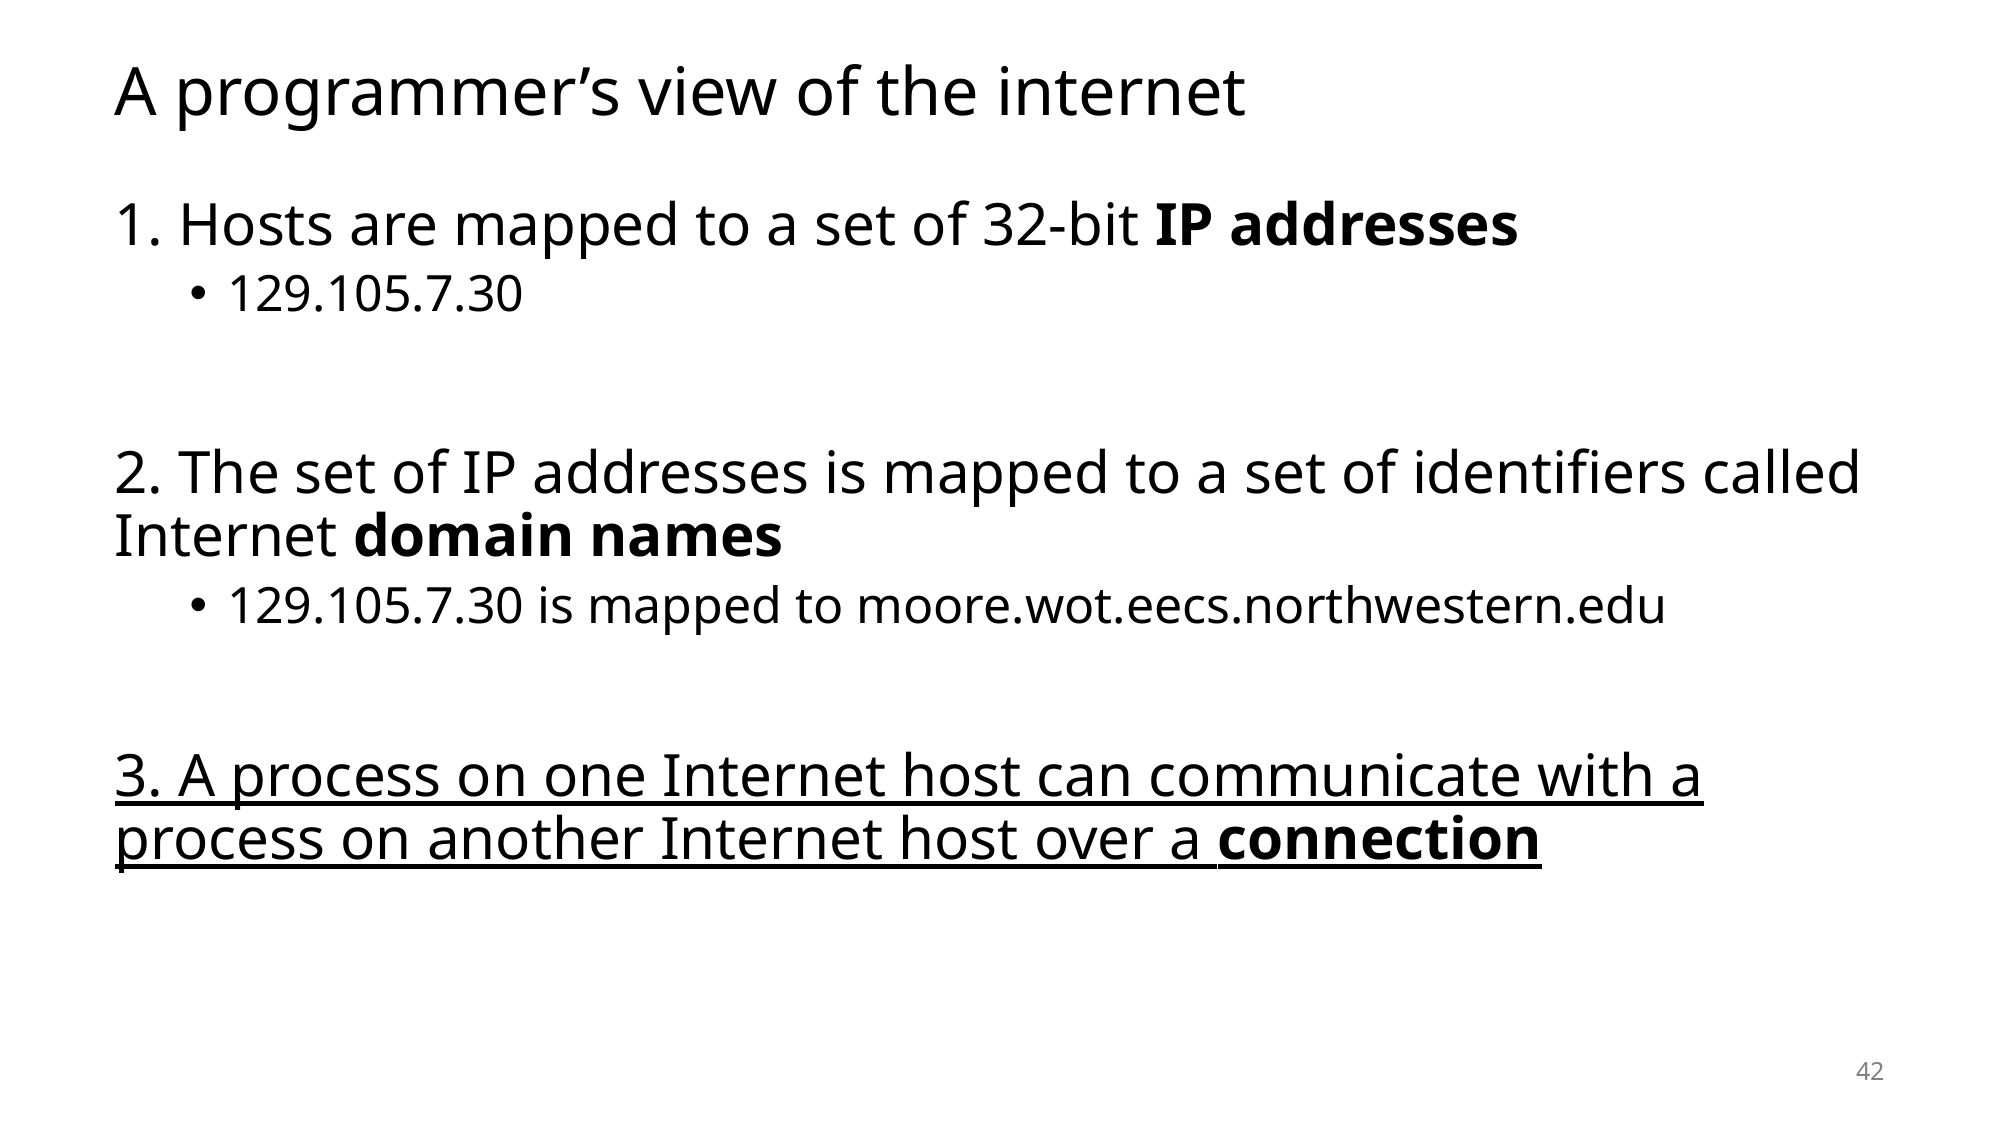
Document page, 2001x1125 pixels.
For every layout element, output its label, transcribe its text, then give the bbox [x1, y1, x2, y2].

title A programmer’s view of the internet [99, 37, 1900, 150]
slide_number 42 [1749, 1042, 1900, 1103]
list 1. Hosts are mapped to a set of 32-bit IP addresses 129.105.7.30 2. The set of IP addresses is mapped to a set of identifiers called Internet domain names 129.105.7.30 is mapped to moore.wot.eecs.northwestern.edu 3. A process on one Internet host can communicate with a process on another Internet host over a connection [99, 187, 1900, 1013]
